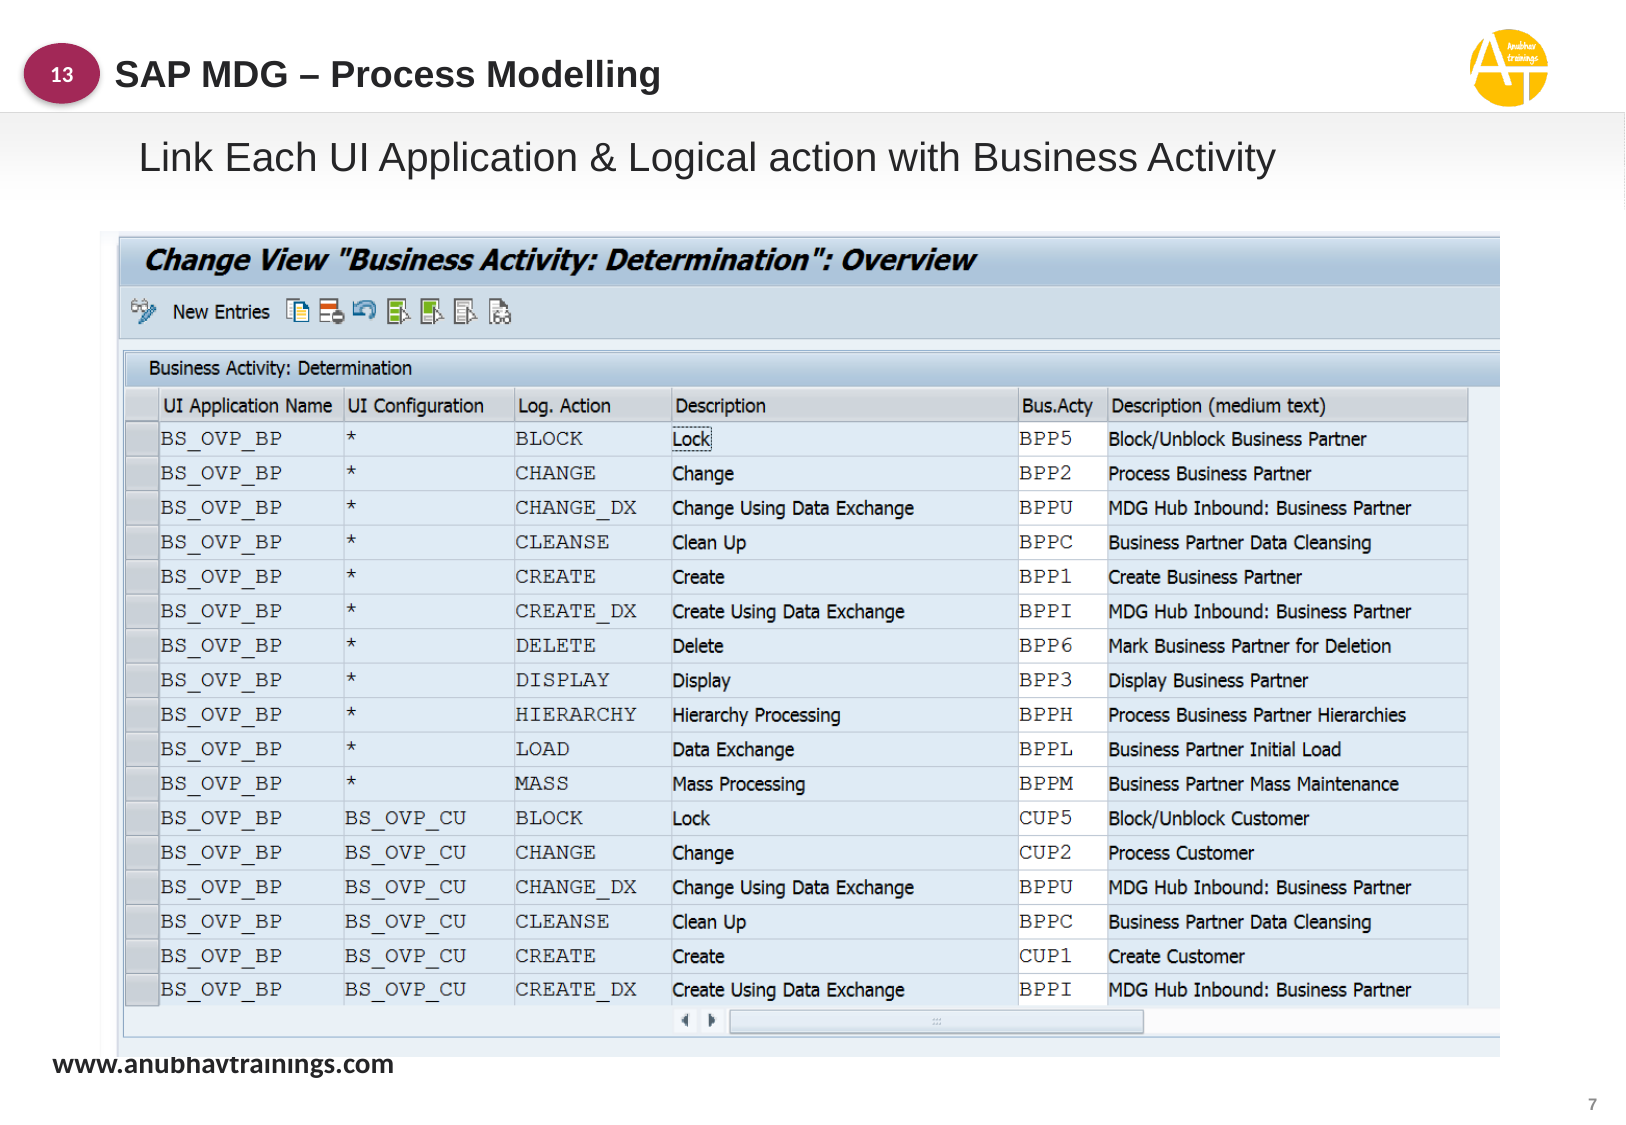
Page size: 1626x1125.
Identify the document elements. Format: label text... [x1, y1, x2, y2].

text_box SAP MDG – Process Modelling [99, 42, 1438, 103]
picture [99, 230, 1501, 1057]
title Link Each UI Application & Logical action with Business Activity [64, 128, 1350, 319]
text_box 13 [23, 42, 101, 105]
picture [1462, 24, 1552, 112]
picture [0, 113, 1625, 210]
